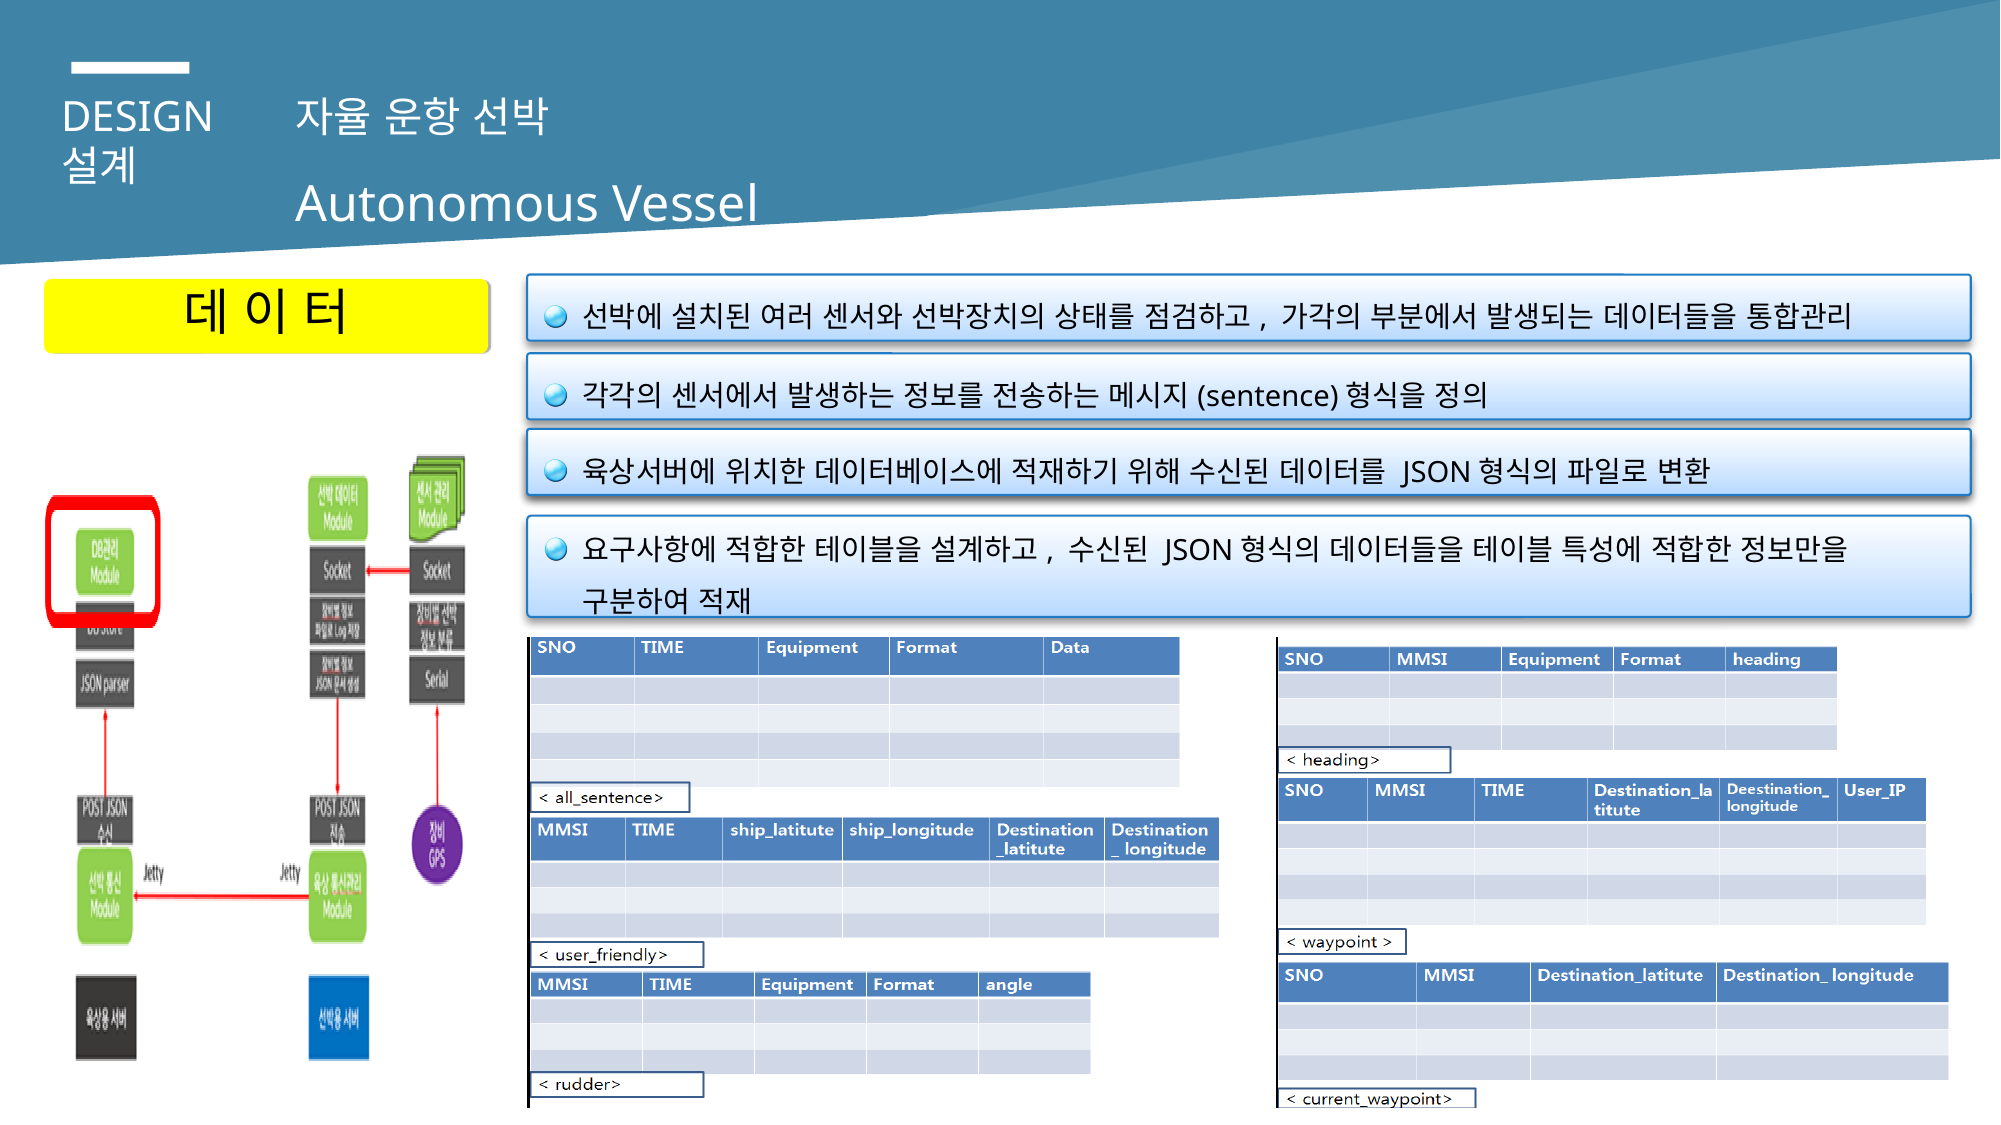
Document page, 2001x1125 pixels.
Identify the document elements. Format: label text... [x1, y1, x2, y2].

text_box 자율 운항 선박 Autonomous Vessel [280, 58, 1098, 239]
text_box 요구사항에 적합한 테이블을 설계하고, 수신된 JSON형식의 데이터들을 테이블 특성에 적합한 정보만을 구분하여 적재 [527, 515, 1971, 618]
picture [44, 428, 476, 1077]
text_box [70, 61, 190, 75]
text_box DESIGN 설계 [46, 82, 230, 198]
text_box [1098, 2, 2000, 208]
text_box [527, 274, 1971, 495]
picture [1276, 637, 1971, 1108]
text_box [0, 0, 2000, 266]
picture [543, 536, 568, 562]
picture [527, 637, 1236, 1108]
text_box 데 이 터 [43, 278, 489, 354]
